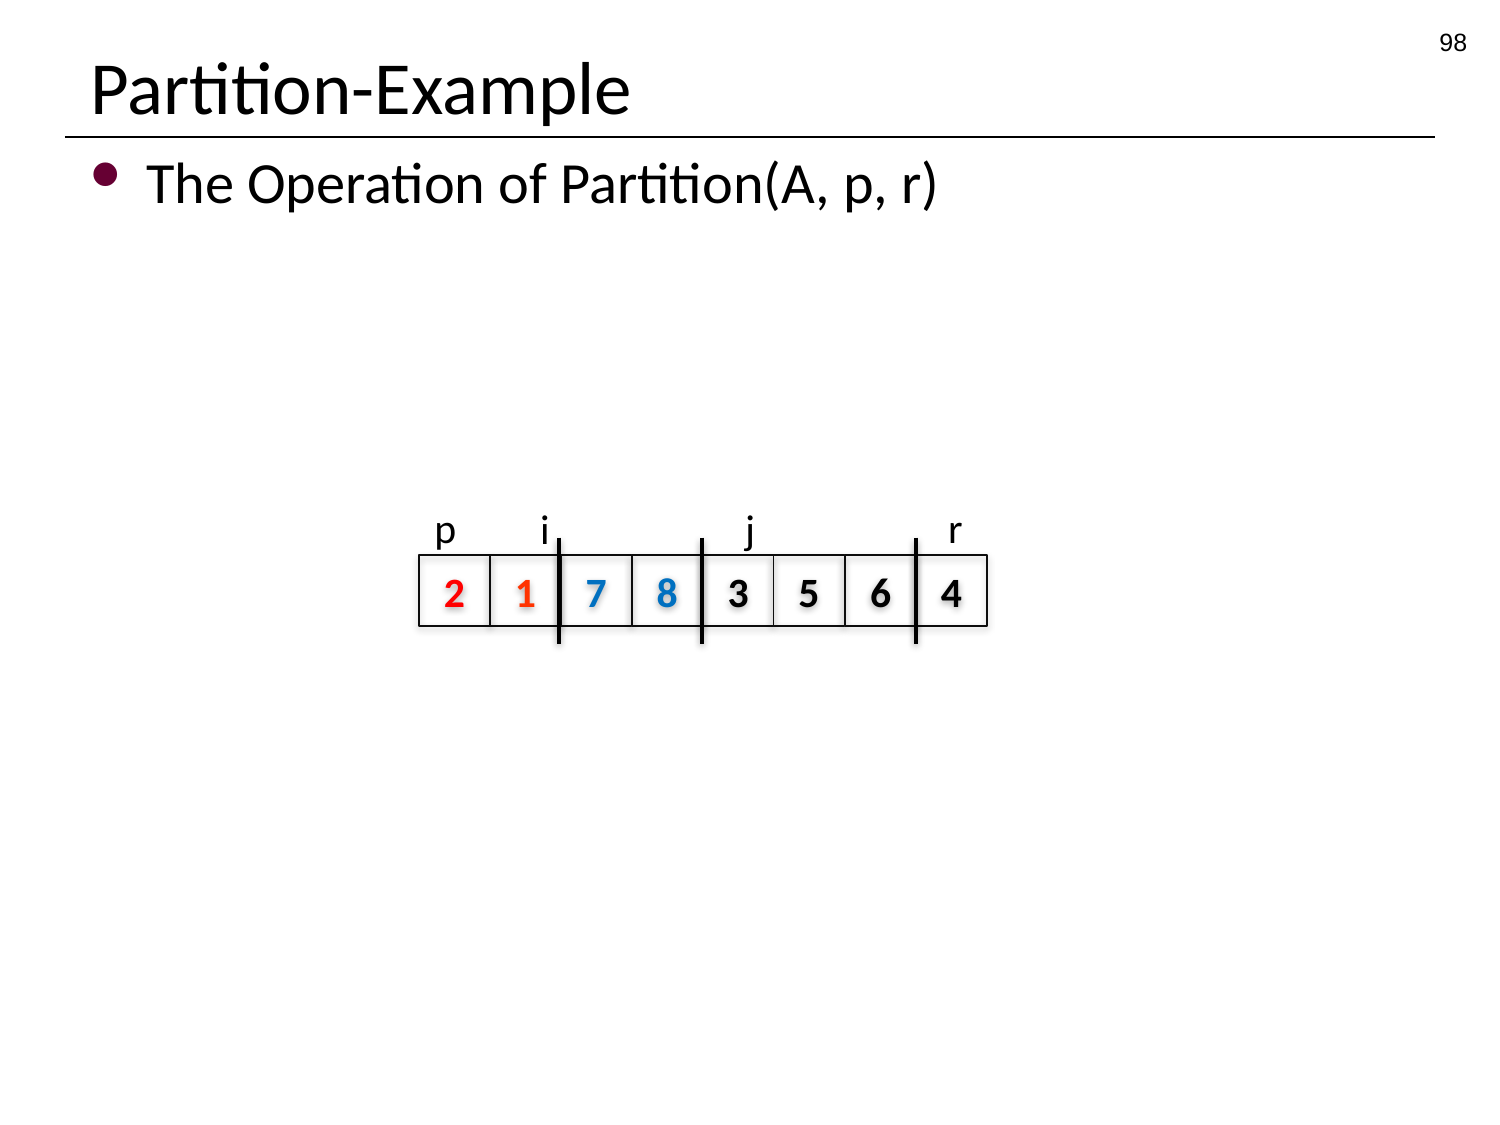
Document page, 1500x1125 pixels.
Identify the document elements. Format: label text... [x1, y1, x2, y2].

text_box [921, 554, 988, 627]
text_box j [730, 495, 770, 553]
text_box p [419, 494, 472, 553]
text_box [418, 554, 554, 627]
text_box i [524, 495, 565, 553]
text_box r [933, 494, 978, 553]
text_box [564, 554, 697, 627]
title Partition-Example [75, 20, 1425, 138]
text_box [707, 554, 911, 627]
slide_number 98 [1131, 18, 1483, 62]
